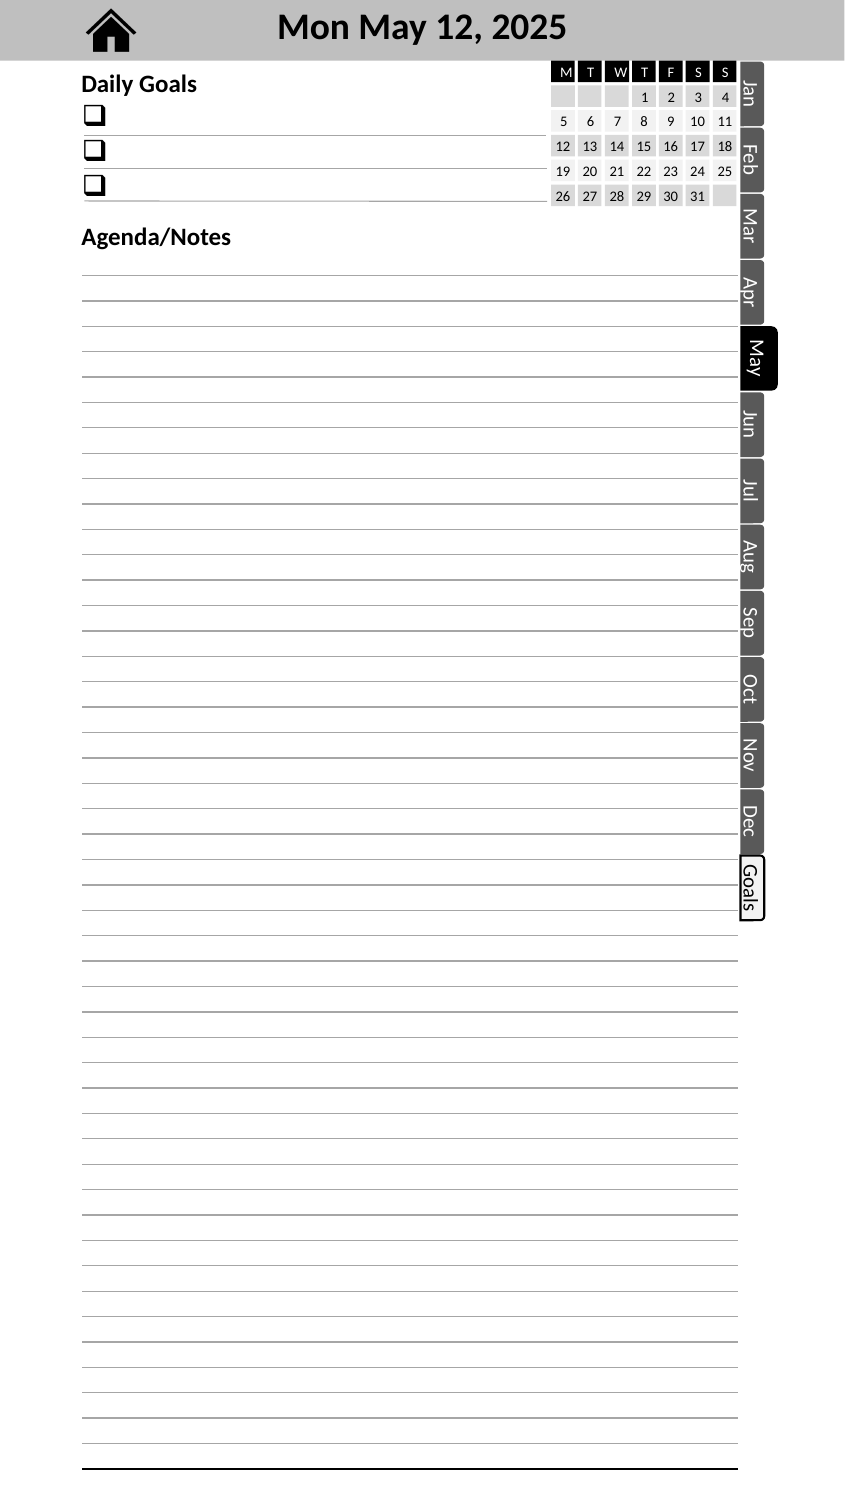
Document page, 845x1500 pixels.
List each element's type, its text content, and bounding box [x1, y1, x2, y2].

list Mon May 12, 2025 [190, 0, 655, 61]
picture [82, 1, 140, 59]
